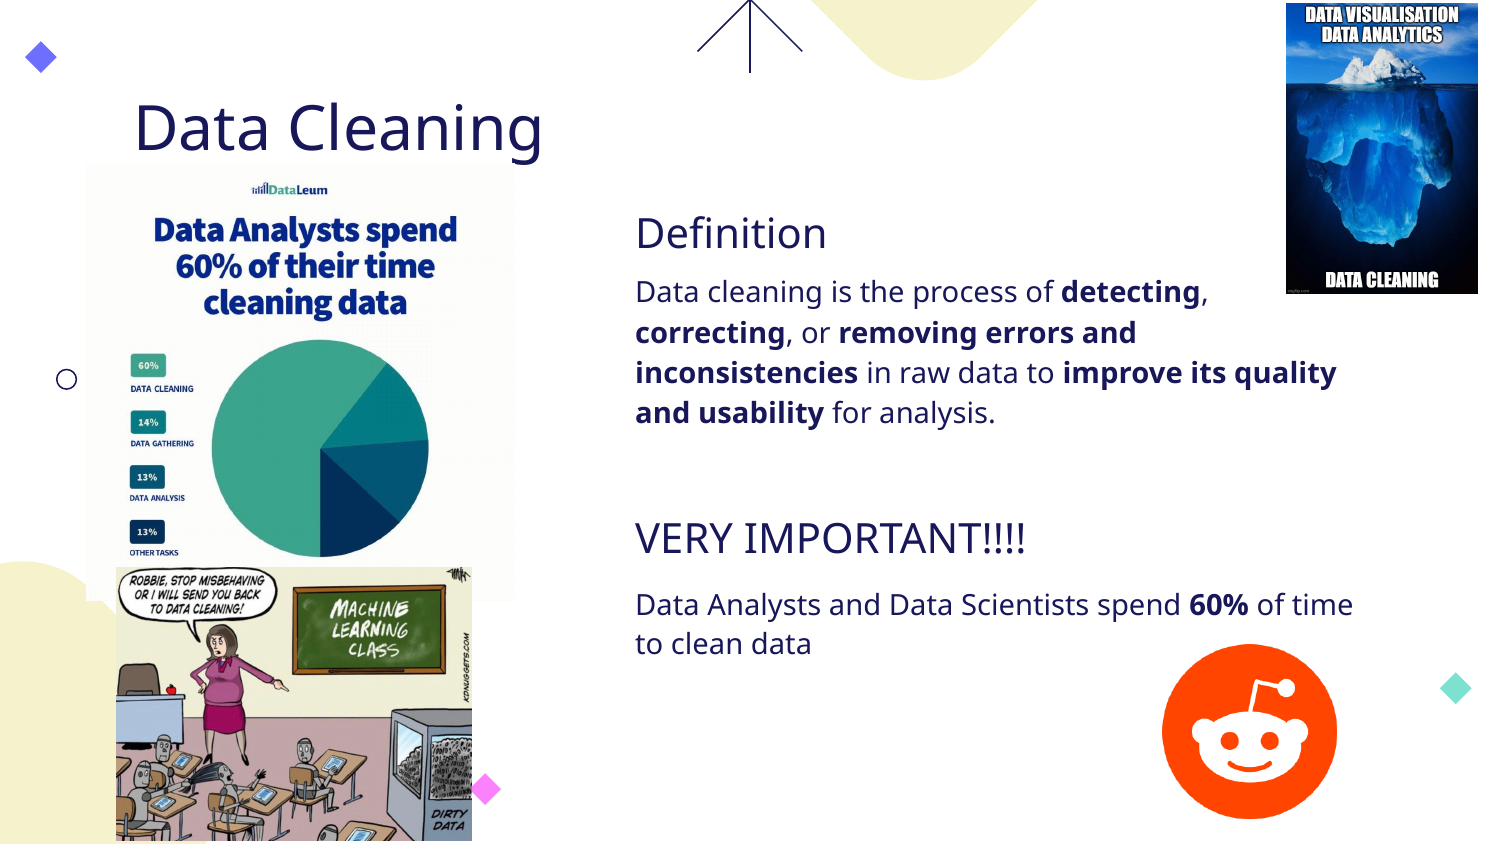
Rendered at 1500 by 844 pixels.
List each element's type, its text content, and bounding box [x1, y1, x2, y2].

subtitle Data Analysts and Data Scientists spend 60% of time to clean data [620, 577, 1383, 660]
subtitle VERY IMPORTANT!!!! [620, 503, 1383, 577]
picture [1286, 3, 1478, 294]
subtitle Data cleaning is the process of detecting, correcting, or removing errors and inconsistencies in raw data to improve its quality and usability for analysis. [620, 273, 1382, 443]
title Data Cleaning [118, 72, 1281, 167]
picture [1162, 644, 1337, 819]
picture [86, 163, 516, 842]
subtitle Definition [620, 198, 1281, 273]
